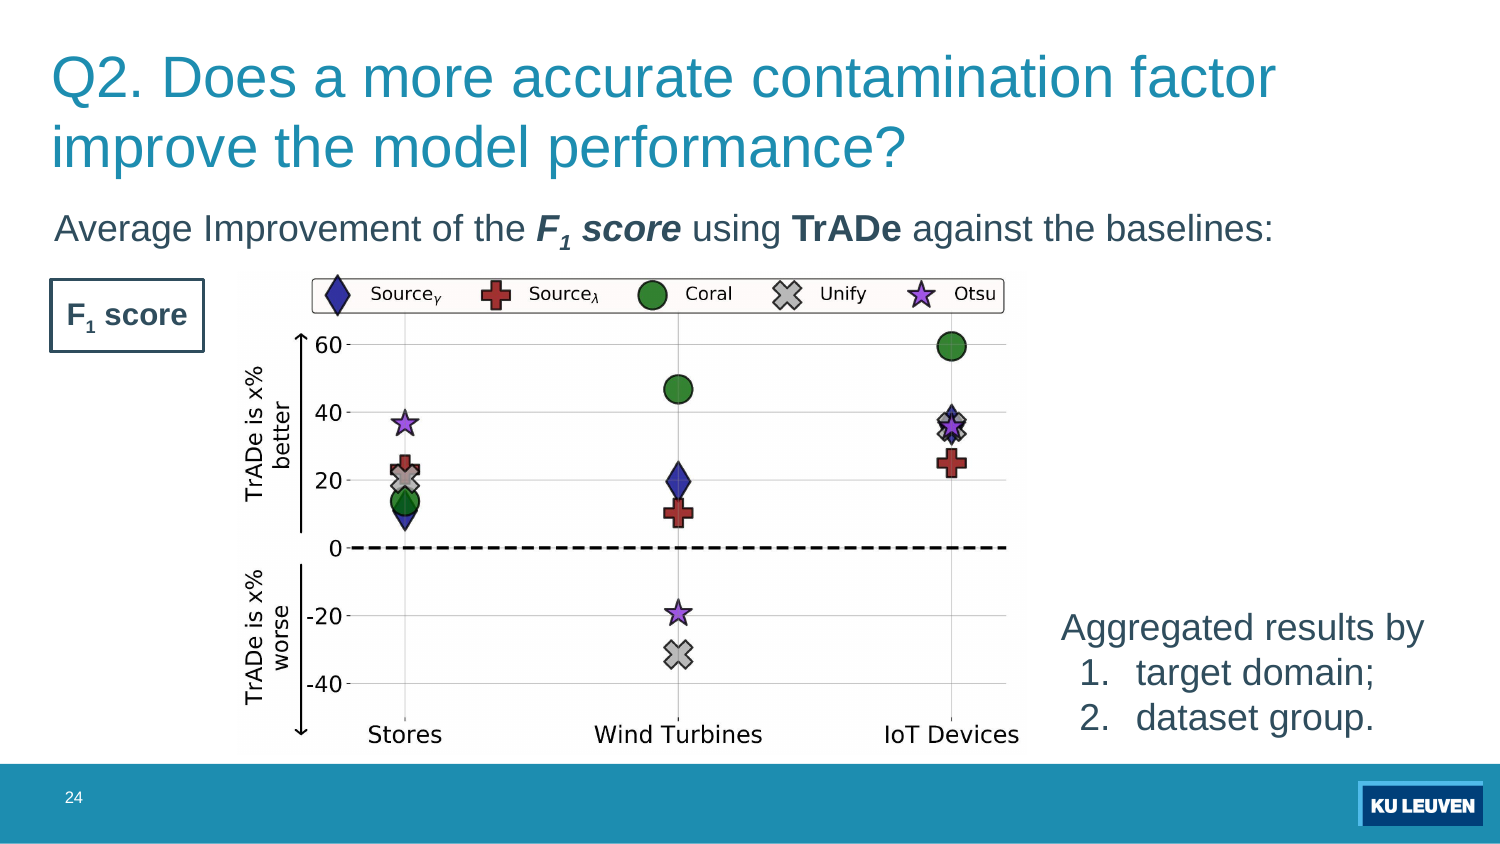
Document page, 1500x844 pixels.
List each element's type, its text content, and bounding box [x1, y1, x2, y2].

picture [1358, 781, 1483, 826]
text_box Aggregated results by target domain; dataset group. [1045, 588, 1486, 754]
slide_number ‹#› [64, 764, 155, 830]
text_box Average Improvement of the F1 score using TrADe against the baselines: [39, 188, 1389, 270]
picture [237, 270, 1027, 755]
text_box F1 score [51, 279, 204, 352]
title Q2. Does a more accurate contamination factor improve the model performance? [51, 35, 1449, 183]
